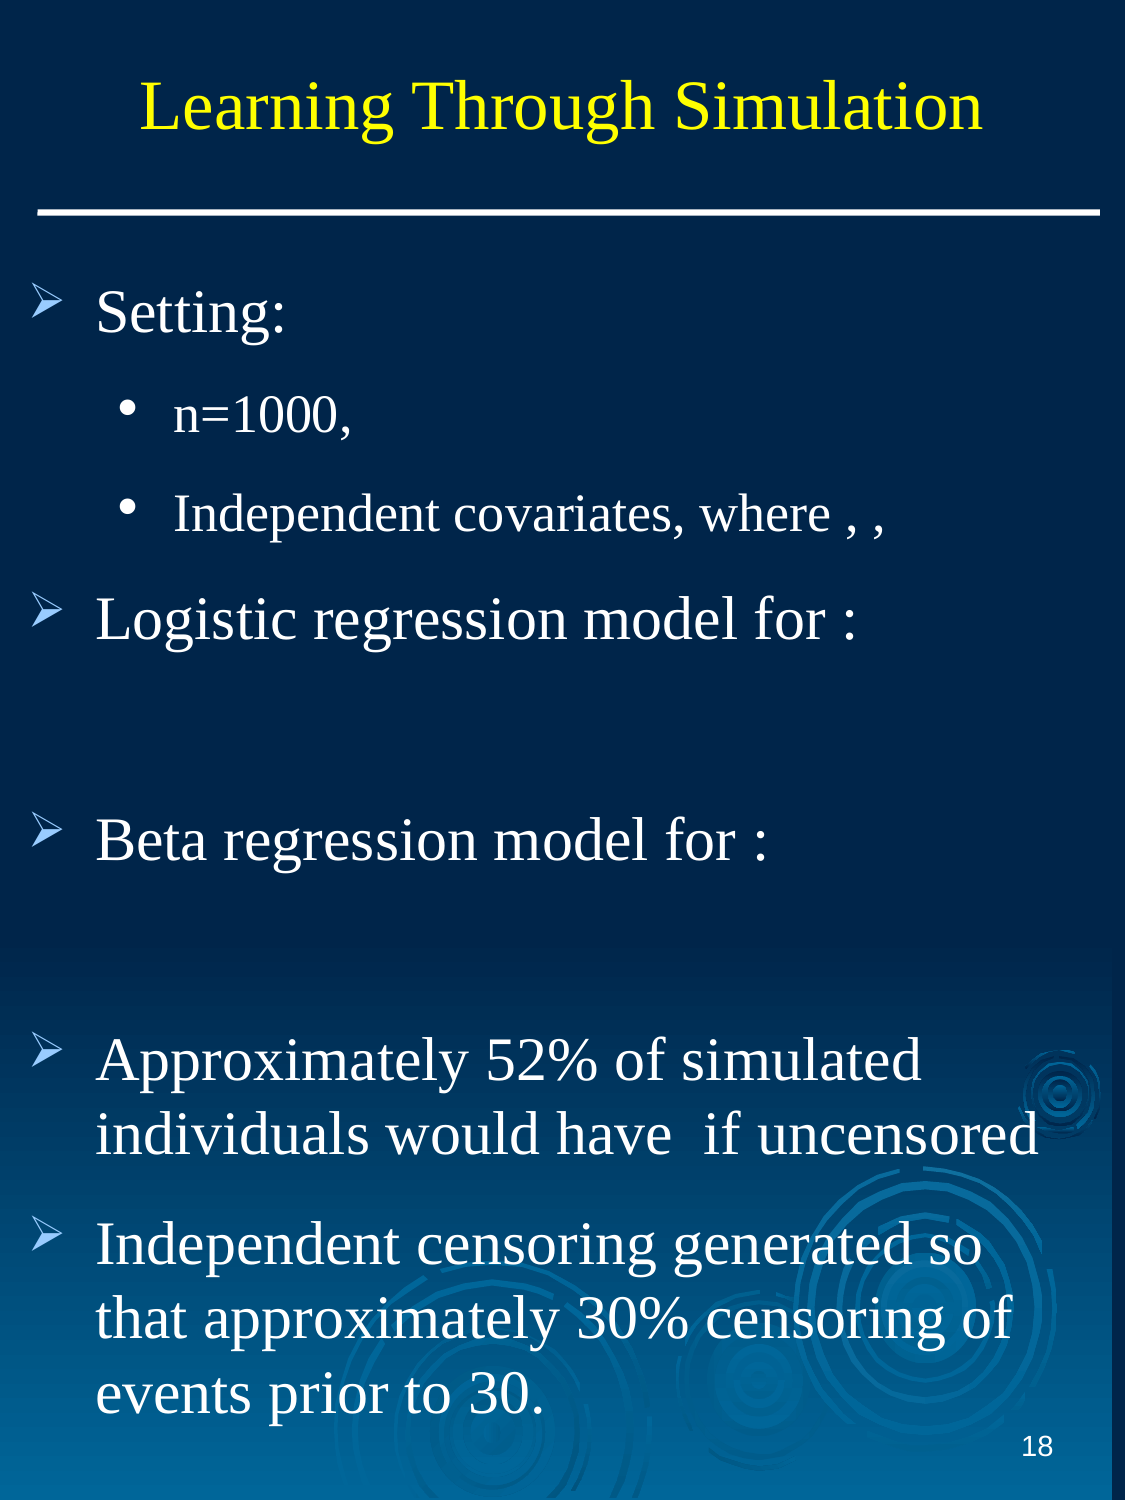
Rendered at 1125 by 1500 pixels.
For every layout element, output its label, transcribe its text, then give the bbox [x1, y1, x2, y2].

slide_number 18 [806, 1365, 1069, 1471]
title Learning Through Simulation [12, 12, 1113, 190]
